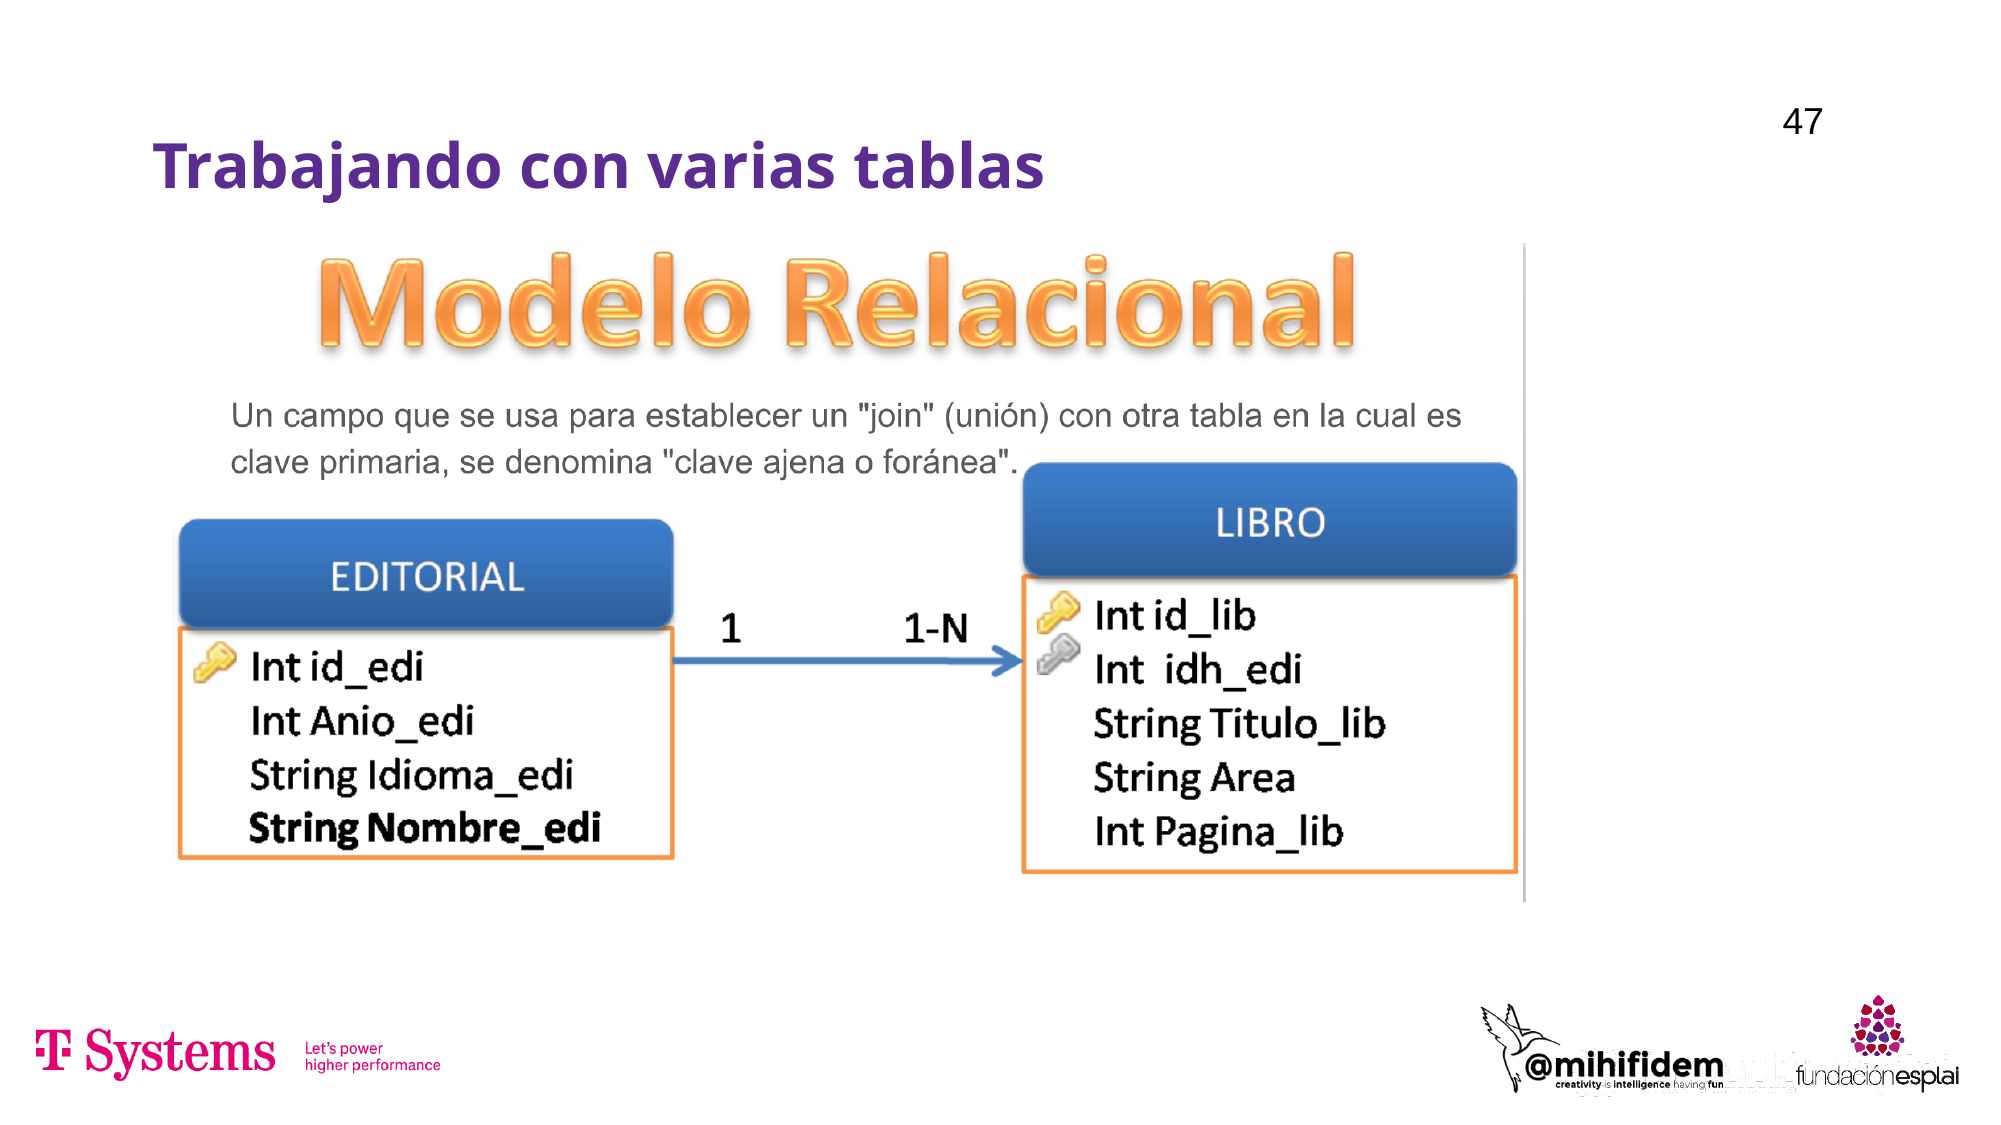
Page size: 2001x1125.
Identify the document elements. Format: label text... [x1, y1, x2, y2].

picture [172, 243, 1526, 903]
picture [1472, 986, 1965, 1103]
text_box Trabajando con varias tablas [137, 59, 1863, 278]
picture [36, 1027, 440, 1081]
text_box 47 [1767, 89, 1863, 150]
